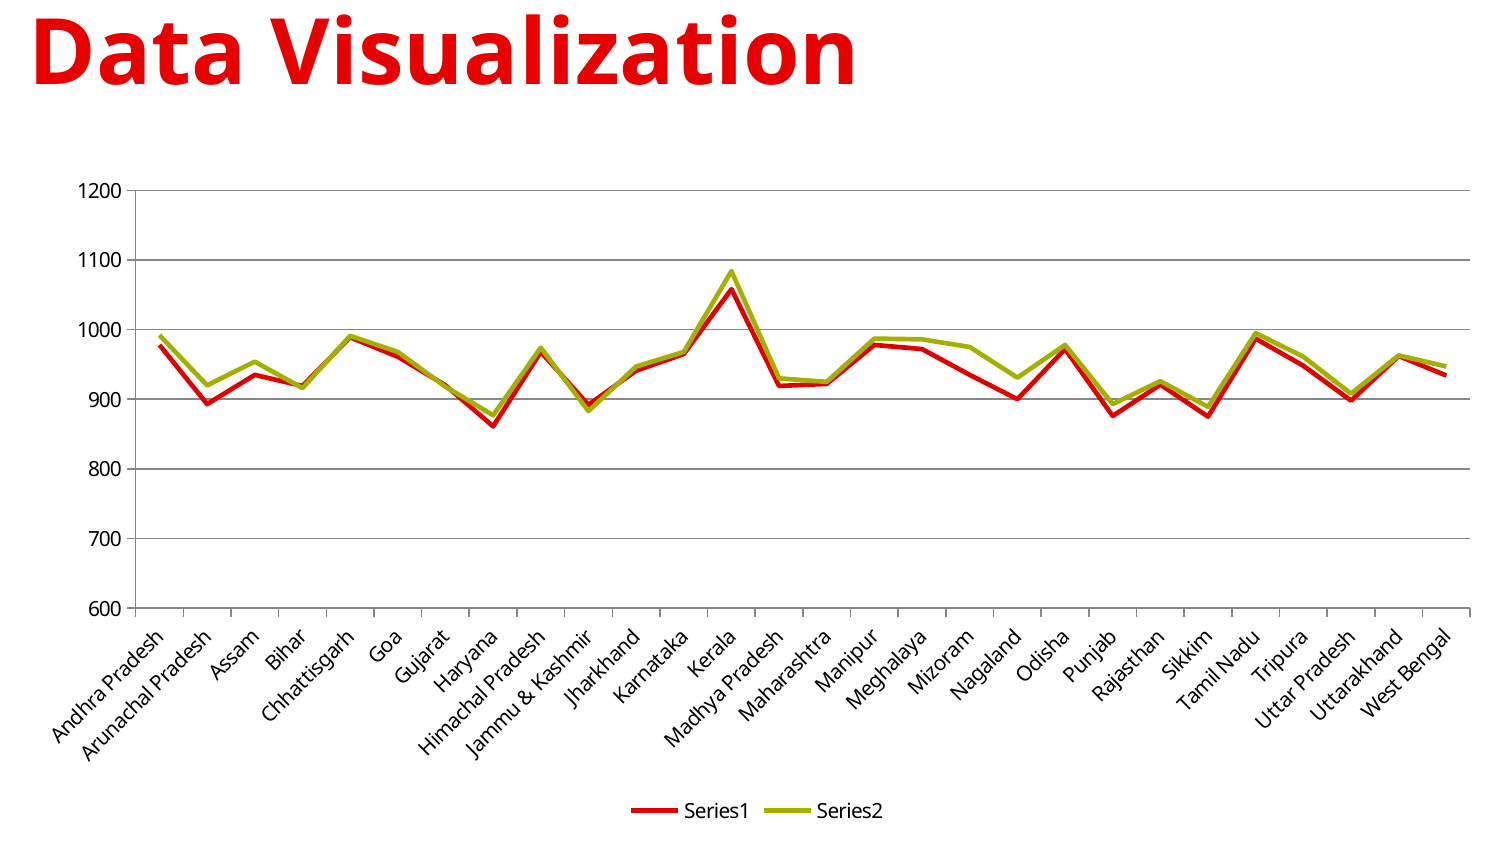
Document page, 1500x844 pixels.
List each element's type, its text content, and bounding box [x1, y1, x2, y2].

text_box [122, 68, 401, 161]
chart [13, 162, 1500, 832]
text_box Data Visualization [13, 0, 1343, 68]
